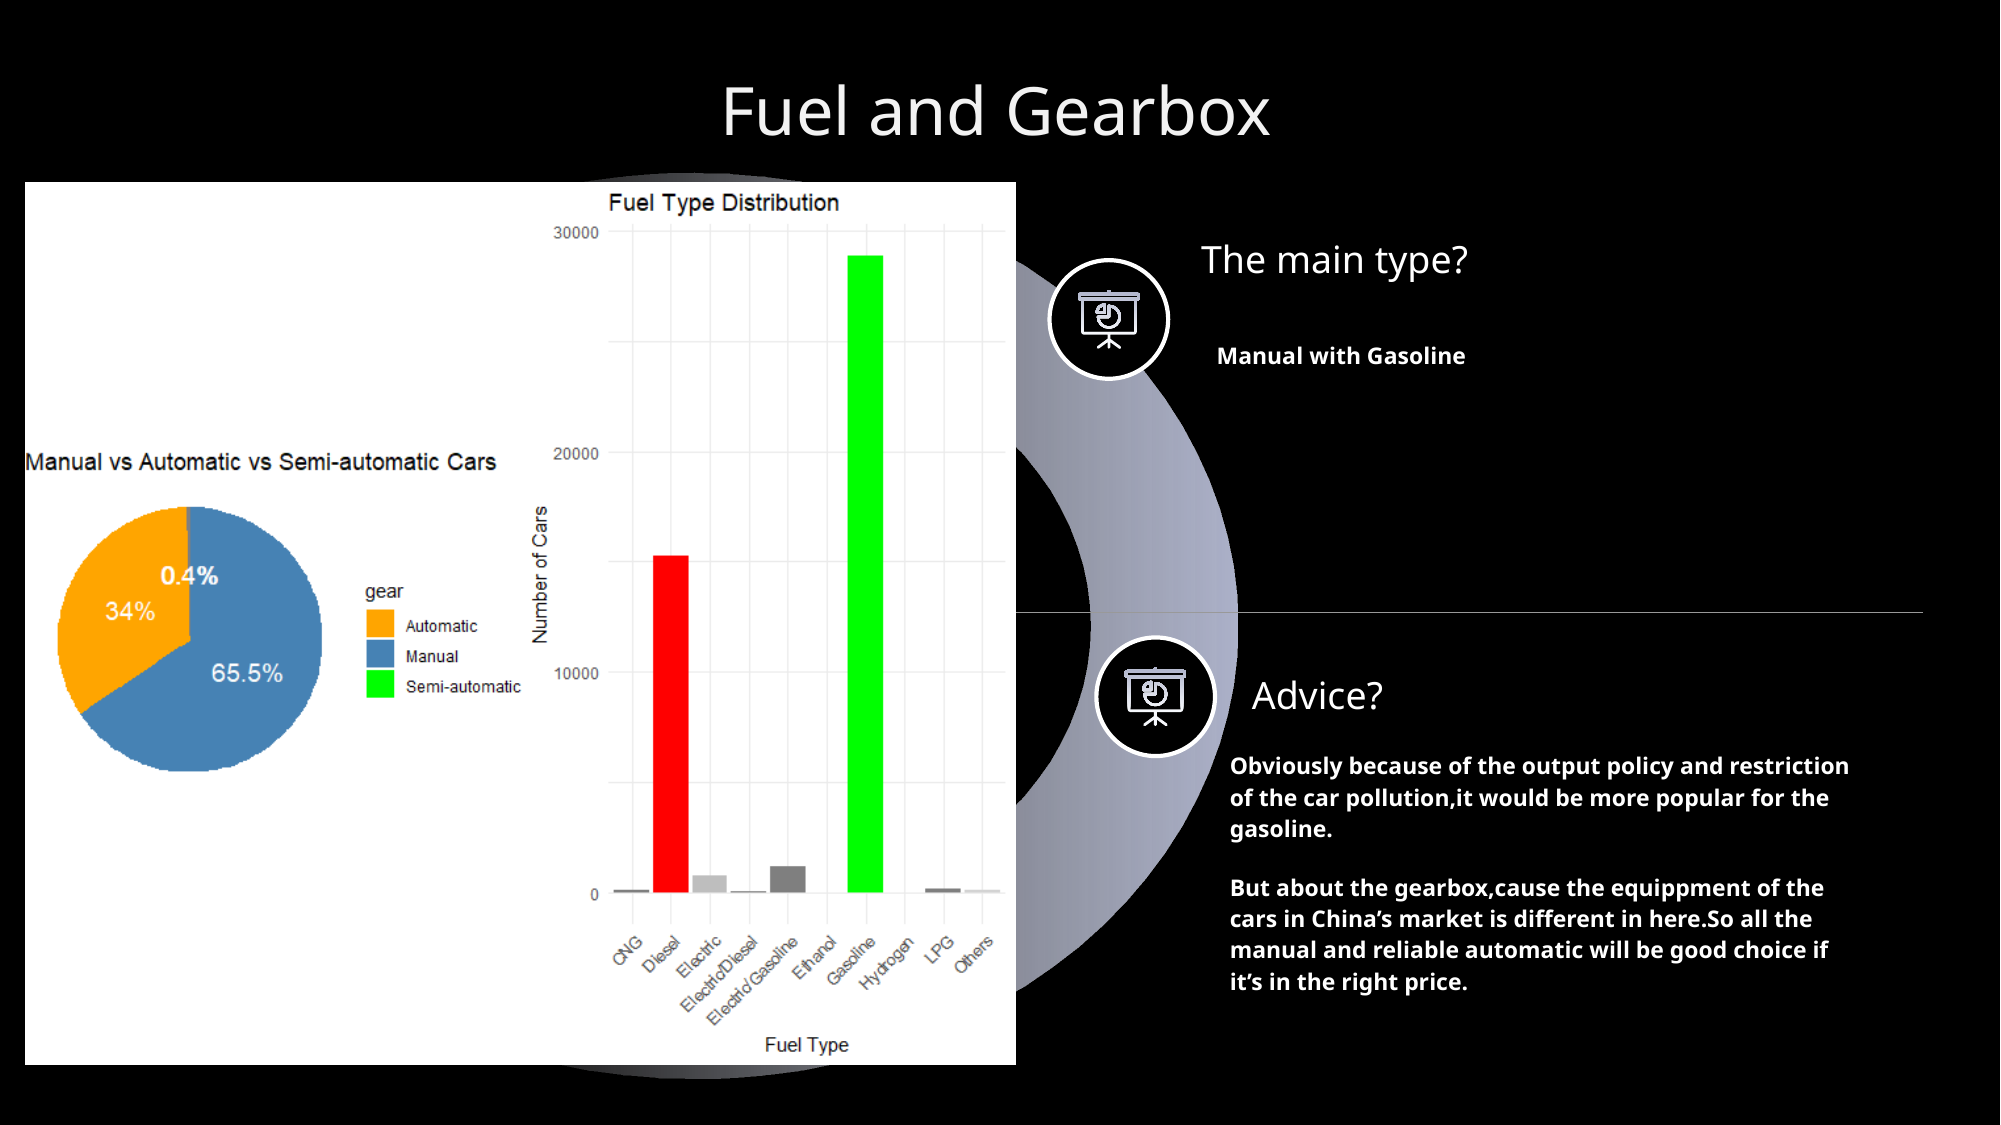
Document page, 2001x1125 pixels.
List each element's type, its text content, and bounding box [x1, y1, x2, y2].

text_box Advice? [1237, 664, 1605, 725]
text_box Obviously because of the output policy and restriction of the car pollution,it would be more popular for the gasoline. But about the gearbox,cause the equippment of the cars in China’s market is different in here.So all the manual and reliable automatic will be good choice if it’s in the right price. [1214, 740, 1882, 880]
text_box [1016, 259, 1238, 612]
text_box Manual with Gasoline [1201, 330, 1869, 469]
text_box [1077, 289, 1141, 349]
text_box [1124, 667, 1187, 727]
text_box [578, 171, 810, 182]
picture [25, 182, 1016, 1065]
text_box Fuel and Gearbox [620, 61, 1297, 157]
text_box [557, 1065, 831, 1080]
text_box [1016, 613, 1239, 992]
text_box [1095, 636, 1217, 758]
text_box [1048, 259, 1170, 380]
text_box The main type? [1186, 229, 1554, 289]
